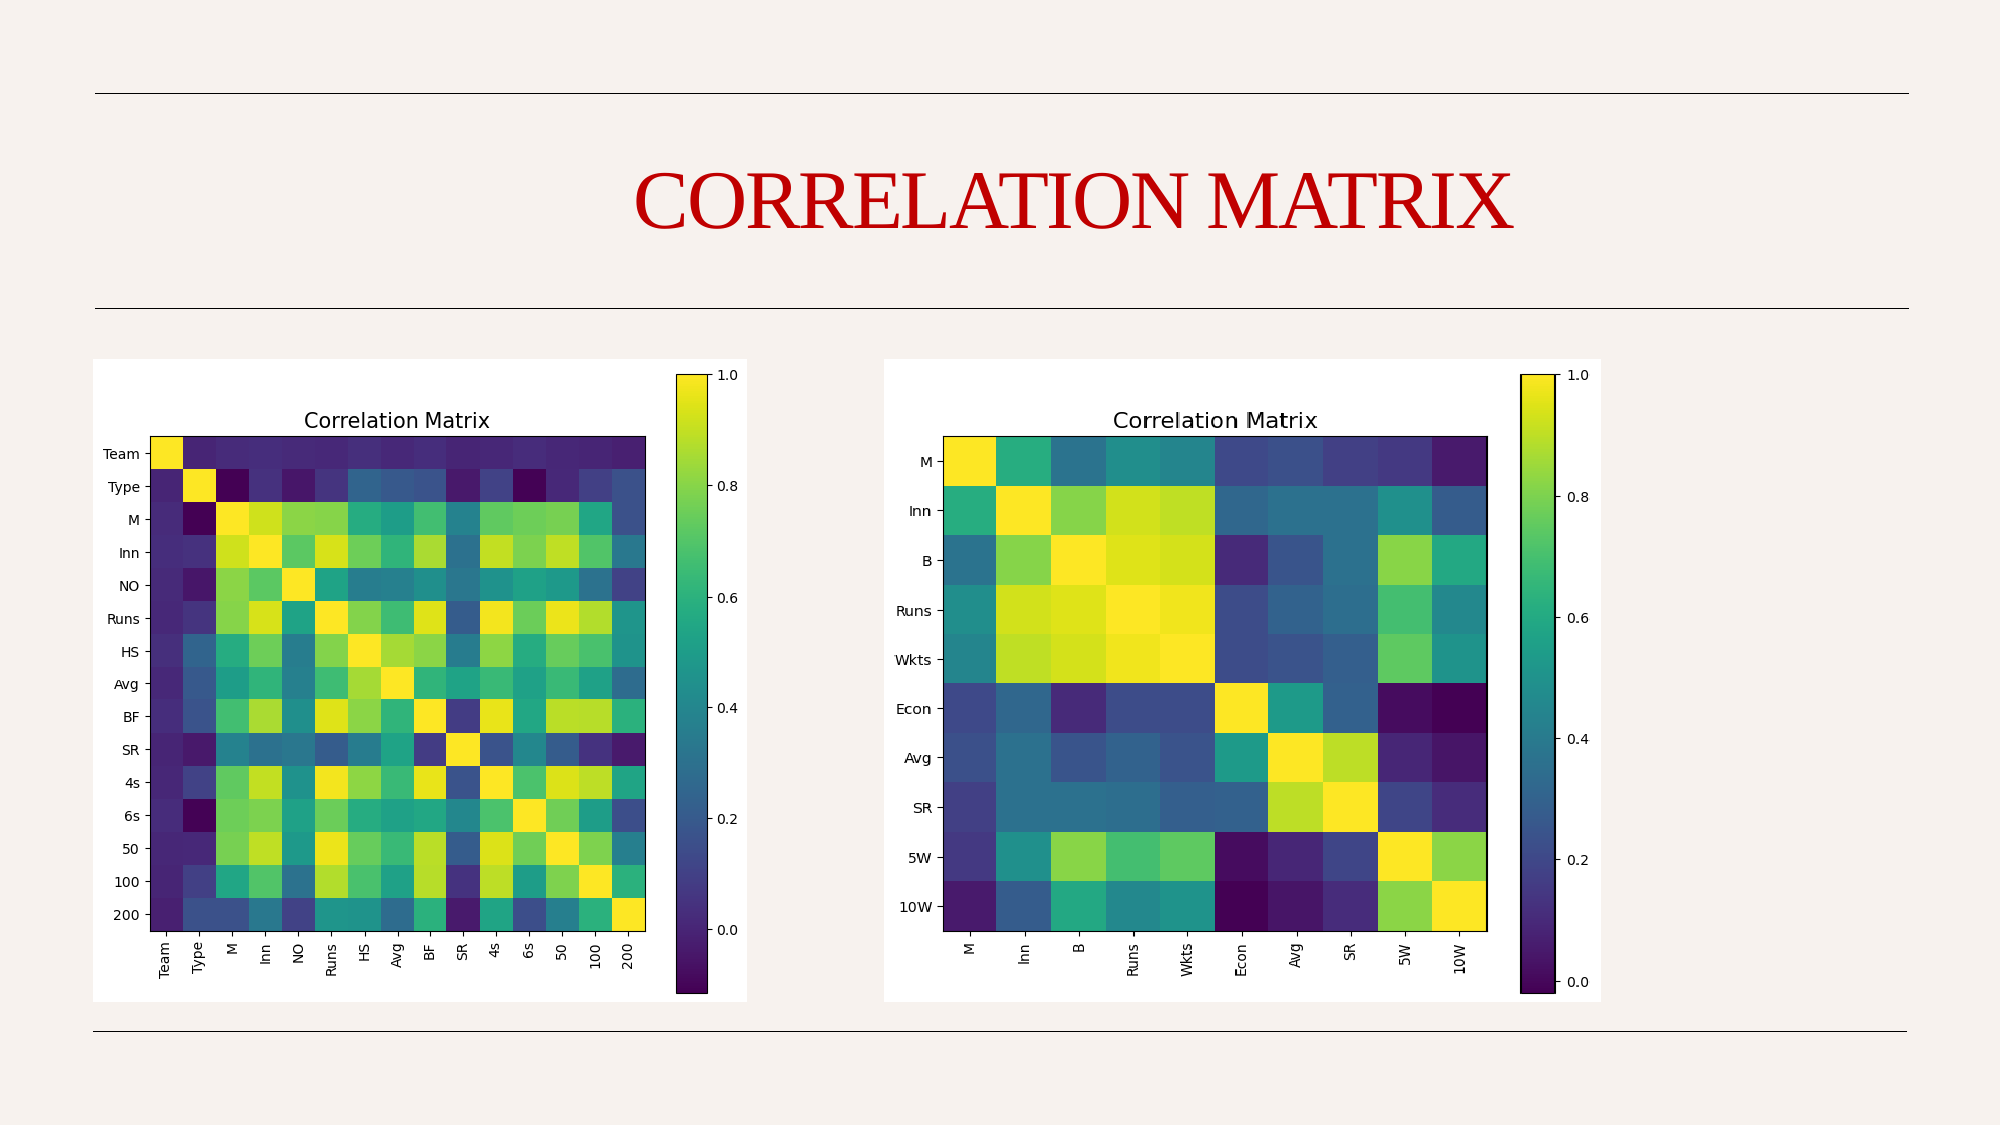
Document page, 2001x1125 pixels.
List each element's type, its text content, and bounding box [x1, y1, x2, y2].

title CORRELATION MATRIX [93, 113, 1907, 291]
picture [884, 359, 1601, 1002]
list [93, 359, 747, 1002]
